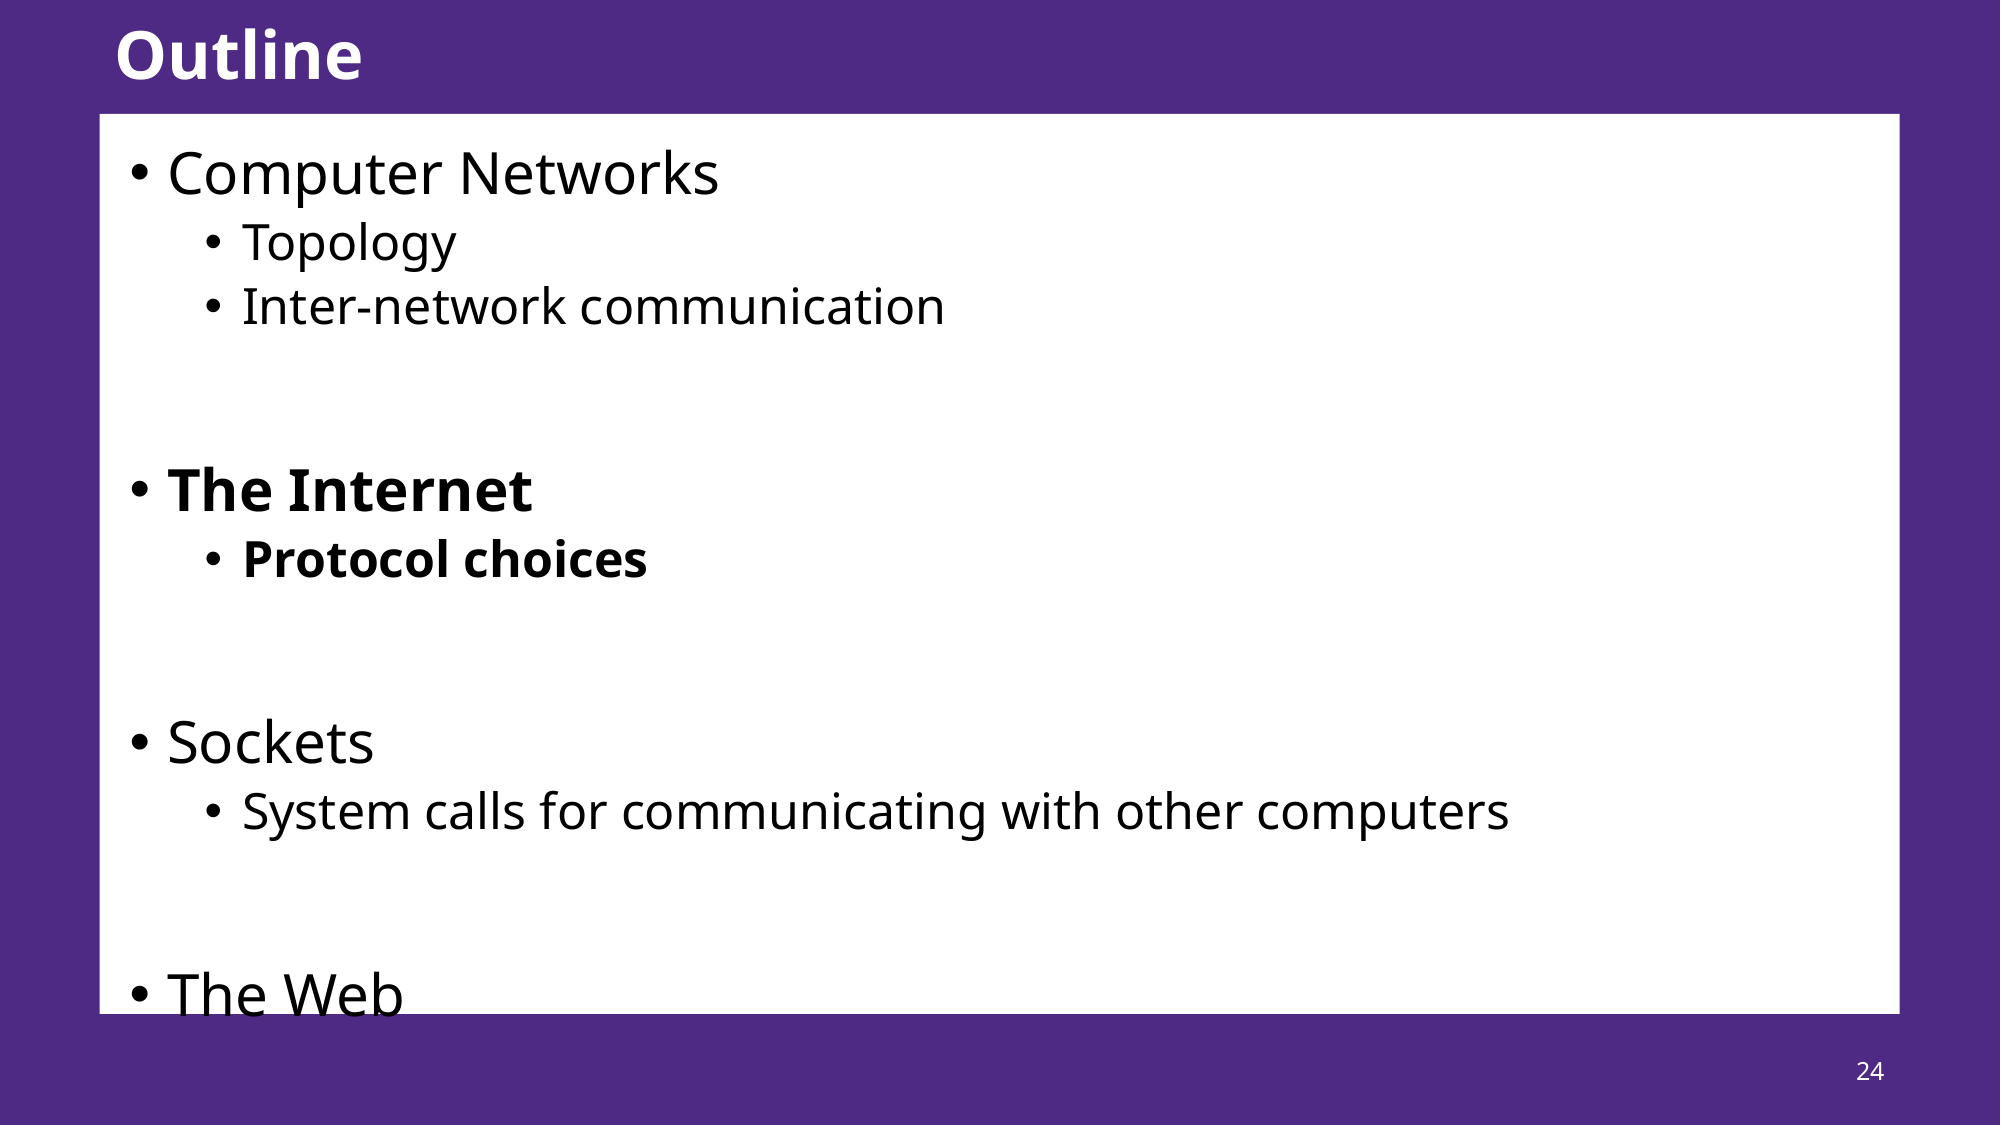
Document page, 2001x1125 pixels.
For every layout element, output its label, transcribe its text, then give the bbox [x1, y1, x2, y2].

list Computer Networks Topology Inter-network communication The Internet Protocol choices Sockets System calls for communicating with other computers The Web [99, 114, 1900, 1014]
slide_number 24 [1749, 1042, 1900, 1103]
title Outline [99, 1, 1900, 114]
